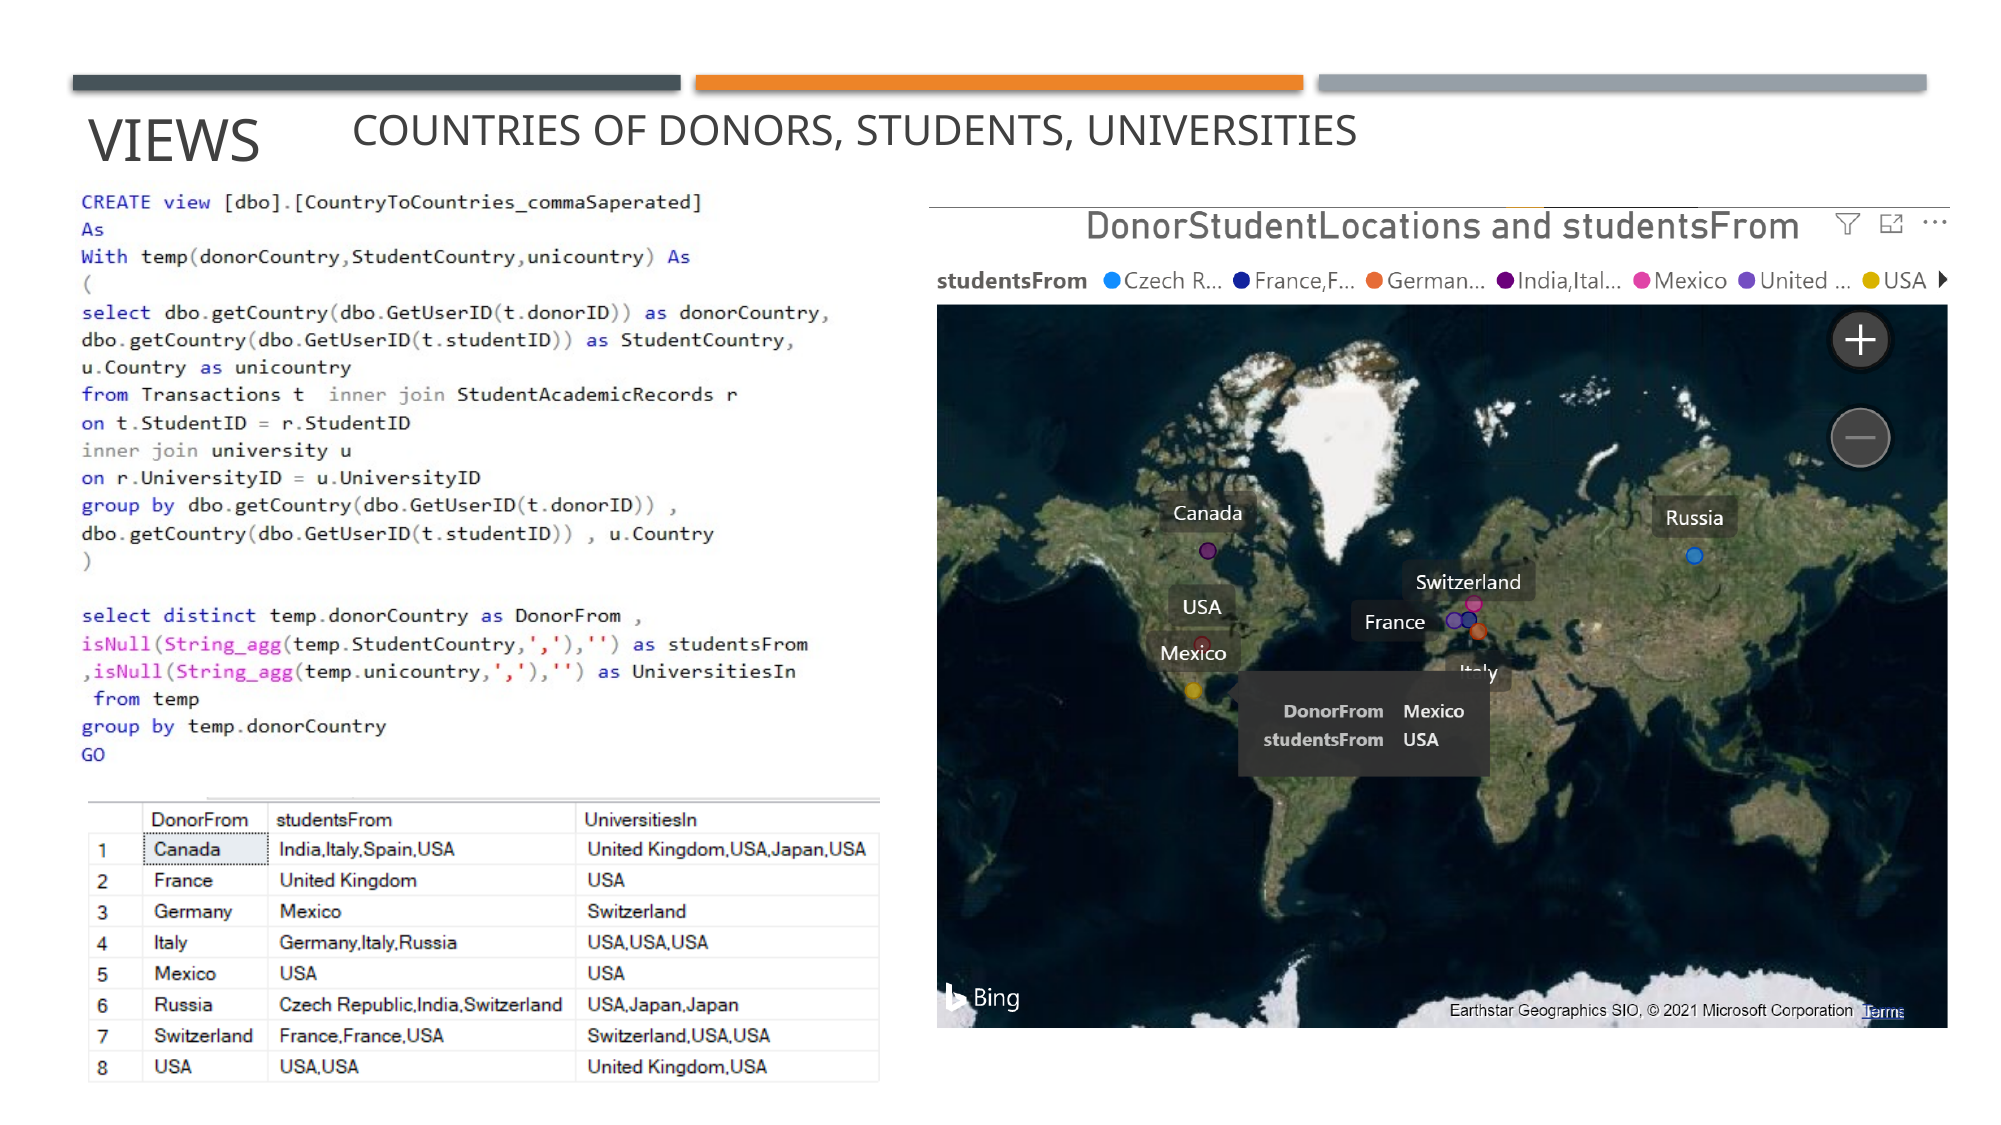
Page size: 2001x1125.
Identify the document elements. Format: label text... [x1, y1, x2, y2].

text_box COUNTRIES OF DONORS, STUDENTS, UNIVERSITIES [336, 73, 2000, 161]
picture [929, 207, 1950, 1030]
title VIEWS [73, 93, 1883, 181]
picture [74, 179, 838, 783]
picture [87, 797, 881, 1086]
